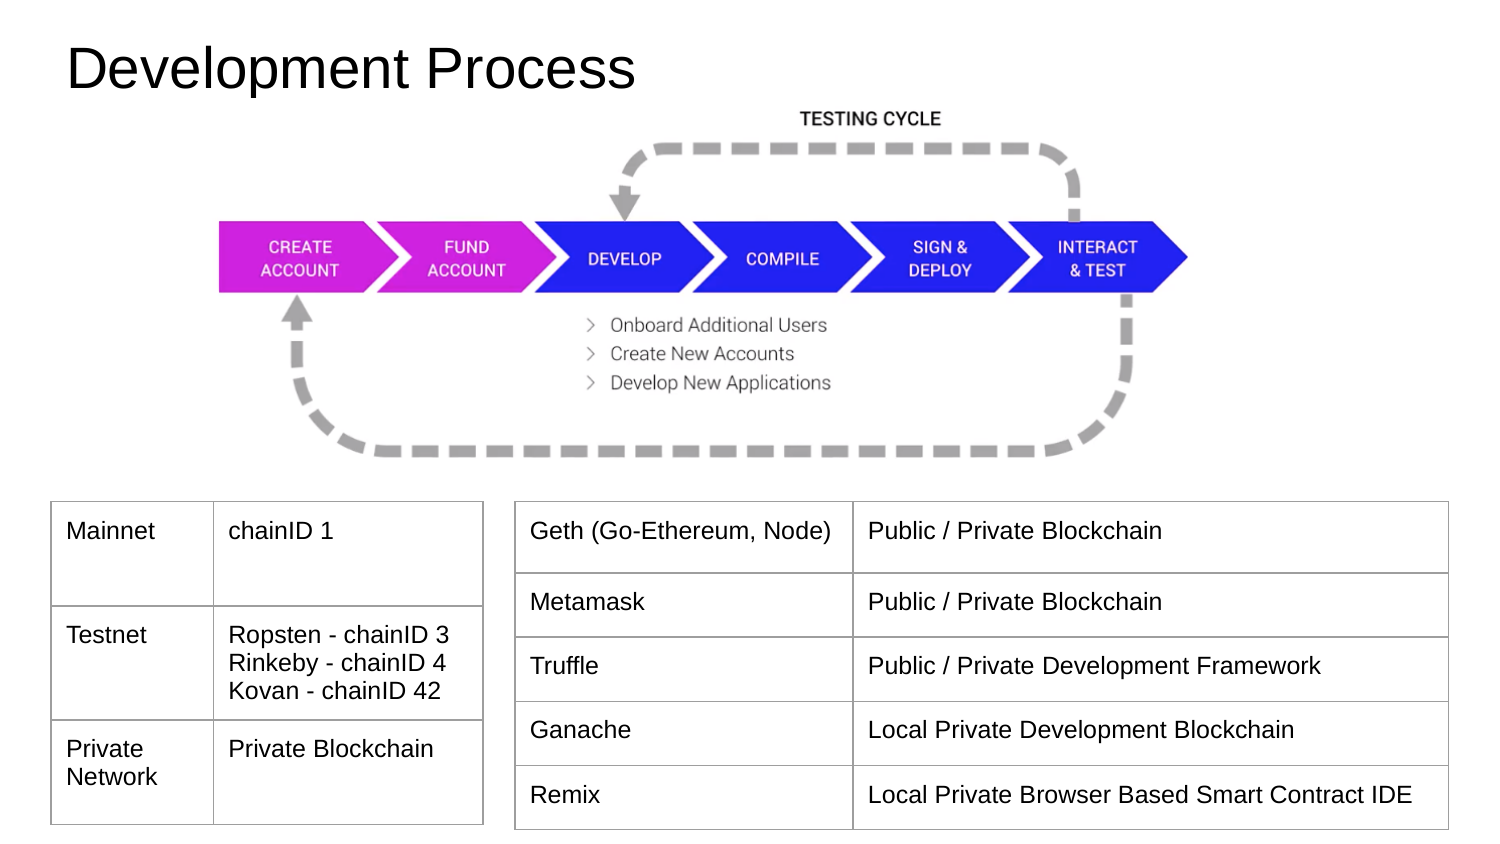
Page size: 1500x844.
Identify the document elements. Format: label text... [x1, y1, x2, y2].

table_cell Ganache [516, 702, 852, 765]
table_cell Private Blockchain [214, 721, 482, 824]
table_cell Local Private Development Blockchain [854, 702, 1448, 765]
table_header Mainnet [52, 502, 213, 605]
table_cell Remix [516, 766, 852, 829]
table_cell Private Network [52, 721, 213, 824]
table_cell Truffle [516, 638, 852, 701]
table_header chainID 1 [214, 502, 482, 605]
picture [206, 98, 1197, 467]
table_cell Public / Private Blockchain [854, 574, 1448, 636]
table_cell Public / Private Development Framework [854, 638, 1448, 701]
table_cell Local Private Browser Based Smart Contract IDE [854, 766, 1448, 829]
table_header Public / Private Blockchain [854, 502, 1448, 572]
table_header Geth (Go-Ethereum, Node) [516, 502, 852, 572]
title Development Process [51, 15, 1449, 110]
table_cell Testnet [52, 607, 213, 719]
table_cell Metamask [516, 574, 852, 636]
table_cell Ropsten - chainID 3 Rinkeby - chainID 4 Kovan - chainID 42 [214, 607, 482, 719]
